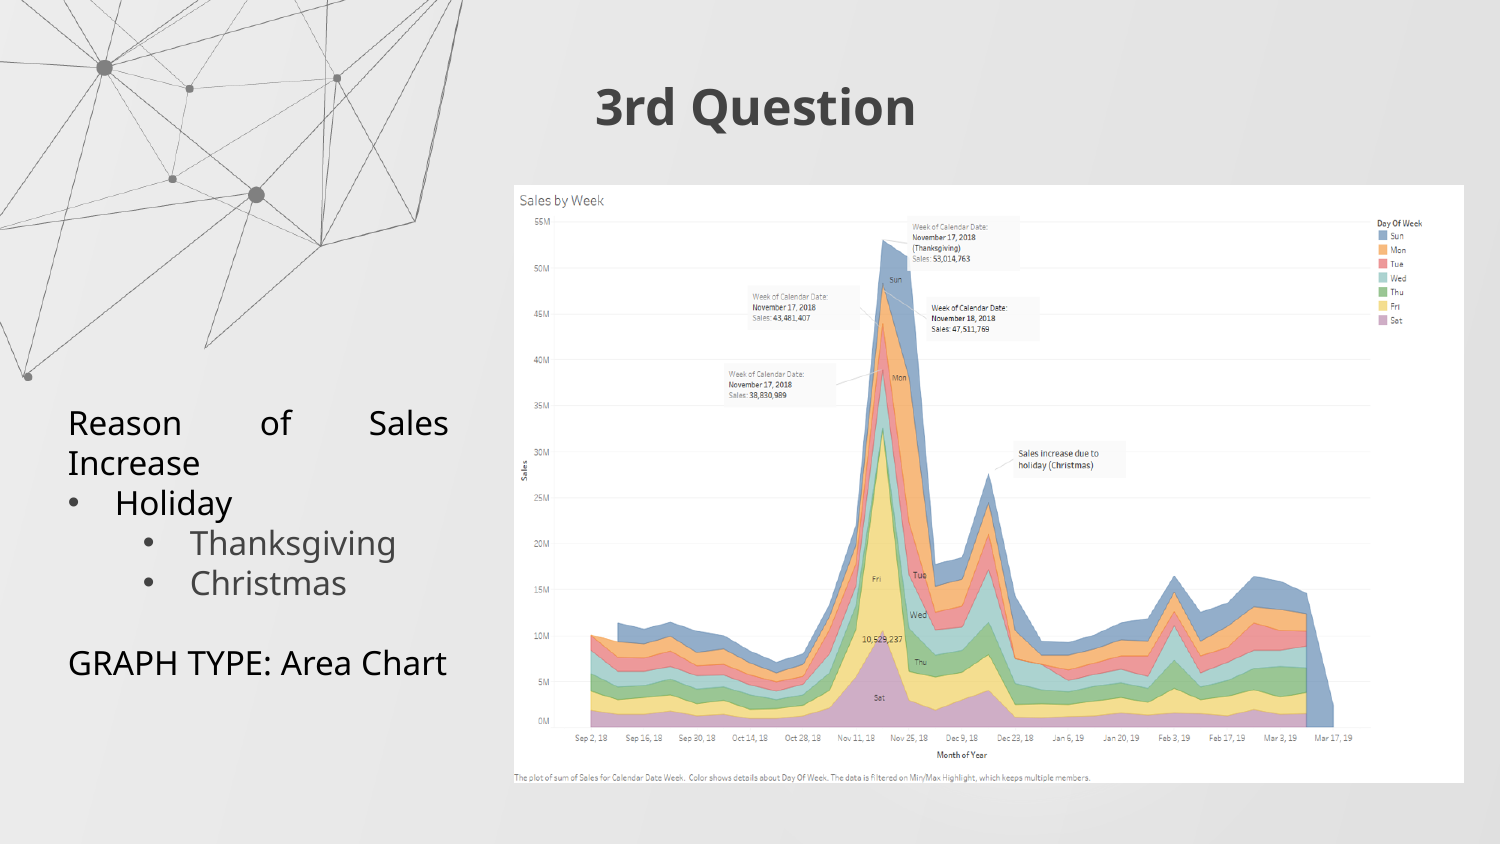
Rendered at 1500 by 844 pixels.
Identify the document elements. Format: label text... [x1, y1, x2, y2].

title 3rd Question [322, 60, 1178, 216]
subtitle Reason of Sales Increase Holiday Thanksgiving Christmas GRAPH TYPE: Area Chart [52, 387, 465, 764]
picture [0, 0, 1500, 844]
